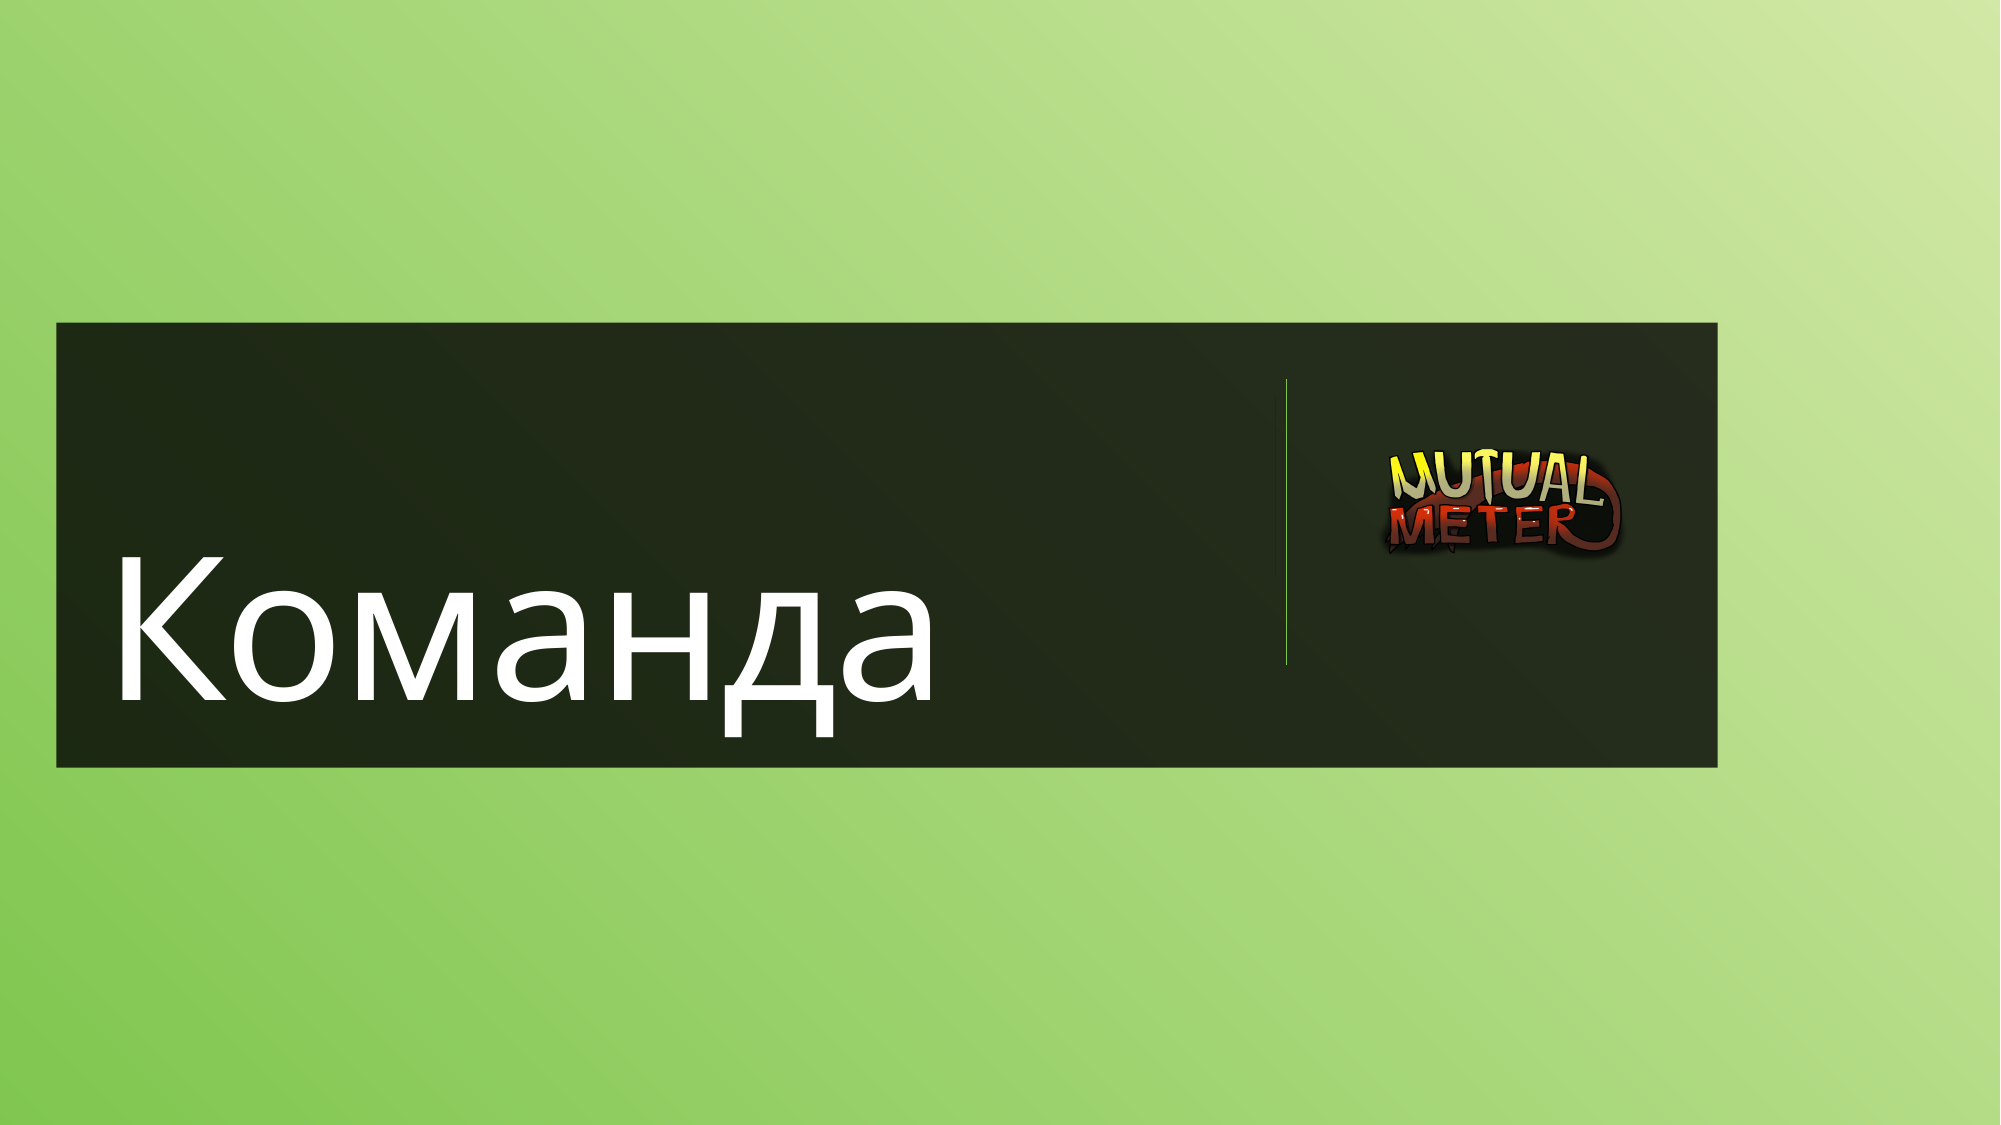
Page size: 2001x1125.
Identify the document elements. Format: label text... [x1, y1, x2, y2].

picture [1287, 449, 1718, 676]
title Команда [56, 322, 1718, 768]
